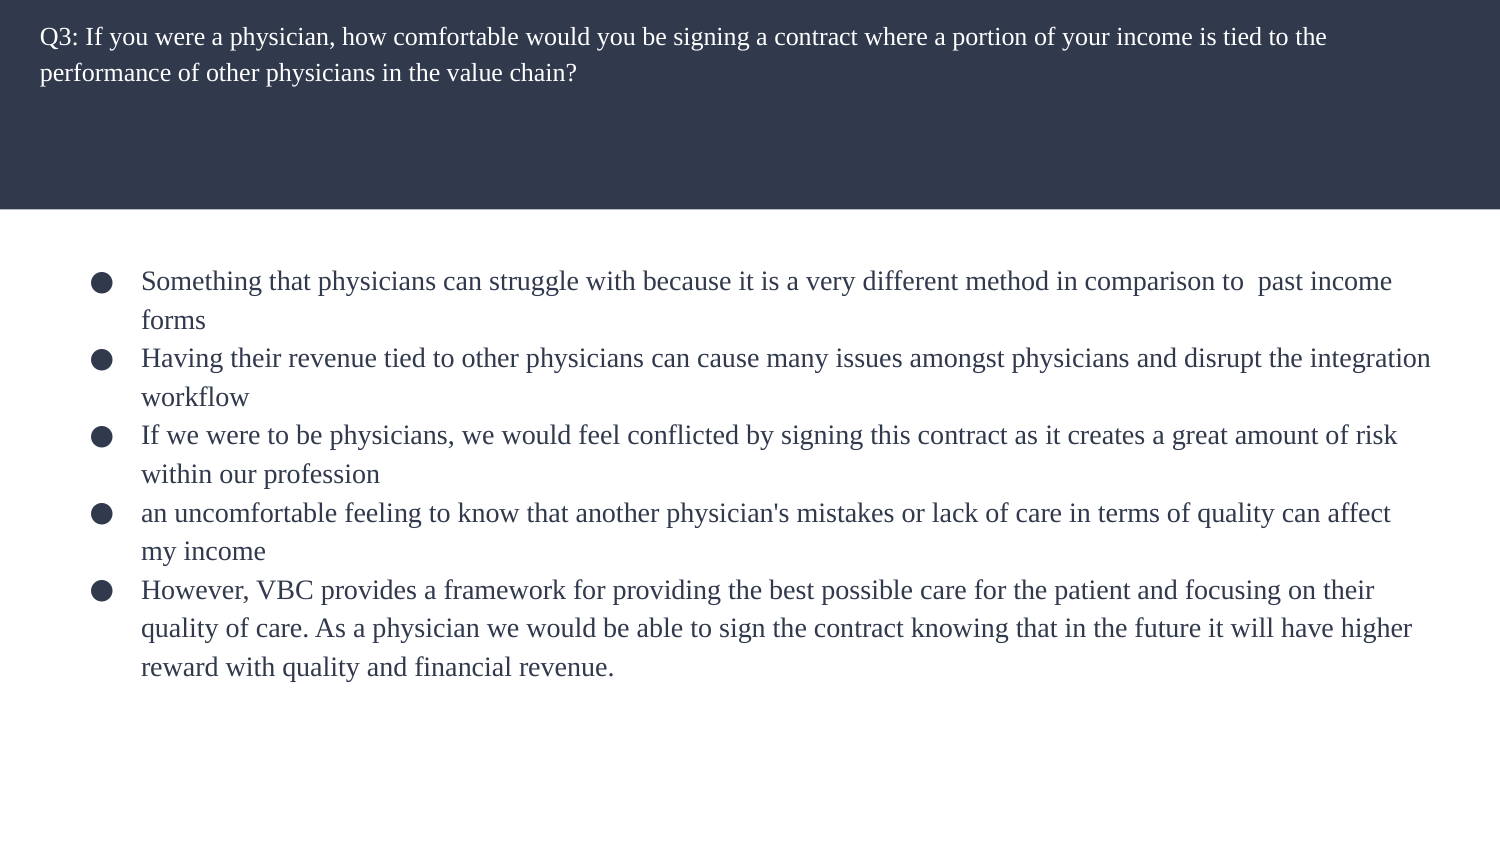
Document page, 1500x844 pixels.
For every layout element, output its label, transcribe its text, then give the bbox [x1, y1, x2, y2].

title Q3: If you were a physician, how comfortable would you be signing a contract where a portion of your income is tied to the performance of other physicians in the value chain? [25, 0, 1423, 103]
list Something that physicians can struggle with because it is a very different method in comparison to past income forms Having their revenue tied to other physicians can cause many issues amongst physicians and disrupt the integration workflow If we were to be physicians, we would feel conflicted by signing this contract as it creates a great amount of risk within our profession an uncomfortable feeling to know that another physician's mistakes or lack of care in terms of quality can affect my income However, VBC provides a framework for providing the best possible care for the patient and focusing on their quality of care. As a physician we would be able to sign the contract knowing that in the future it will have higher reward with quality and financial revenue. [51, 242, 1449, 804]
